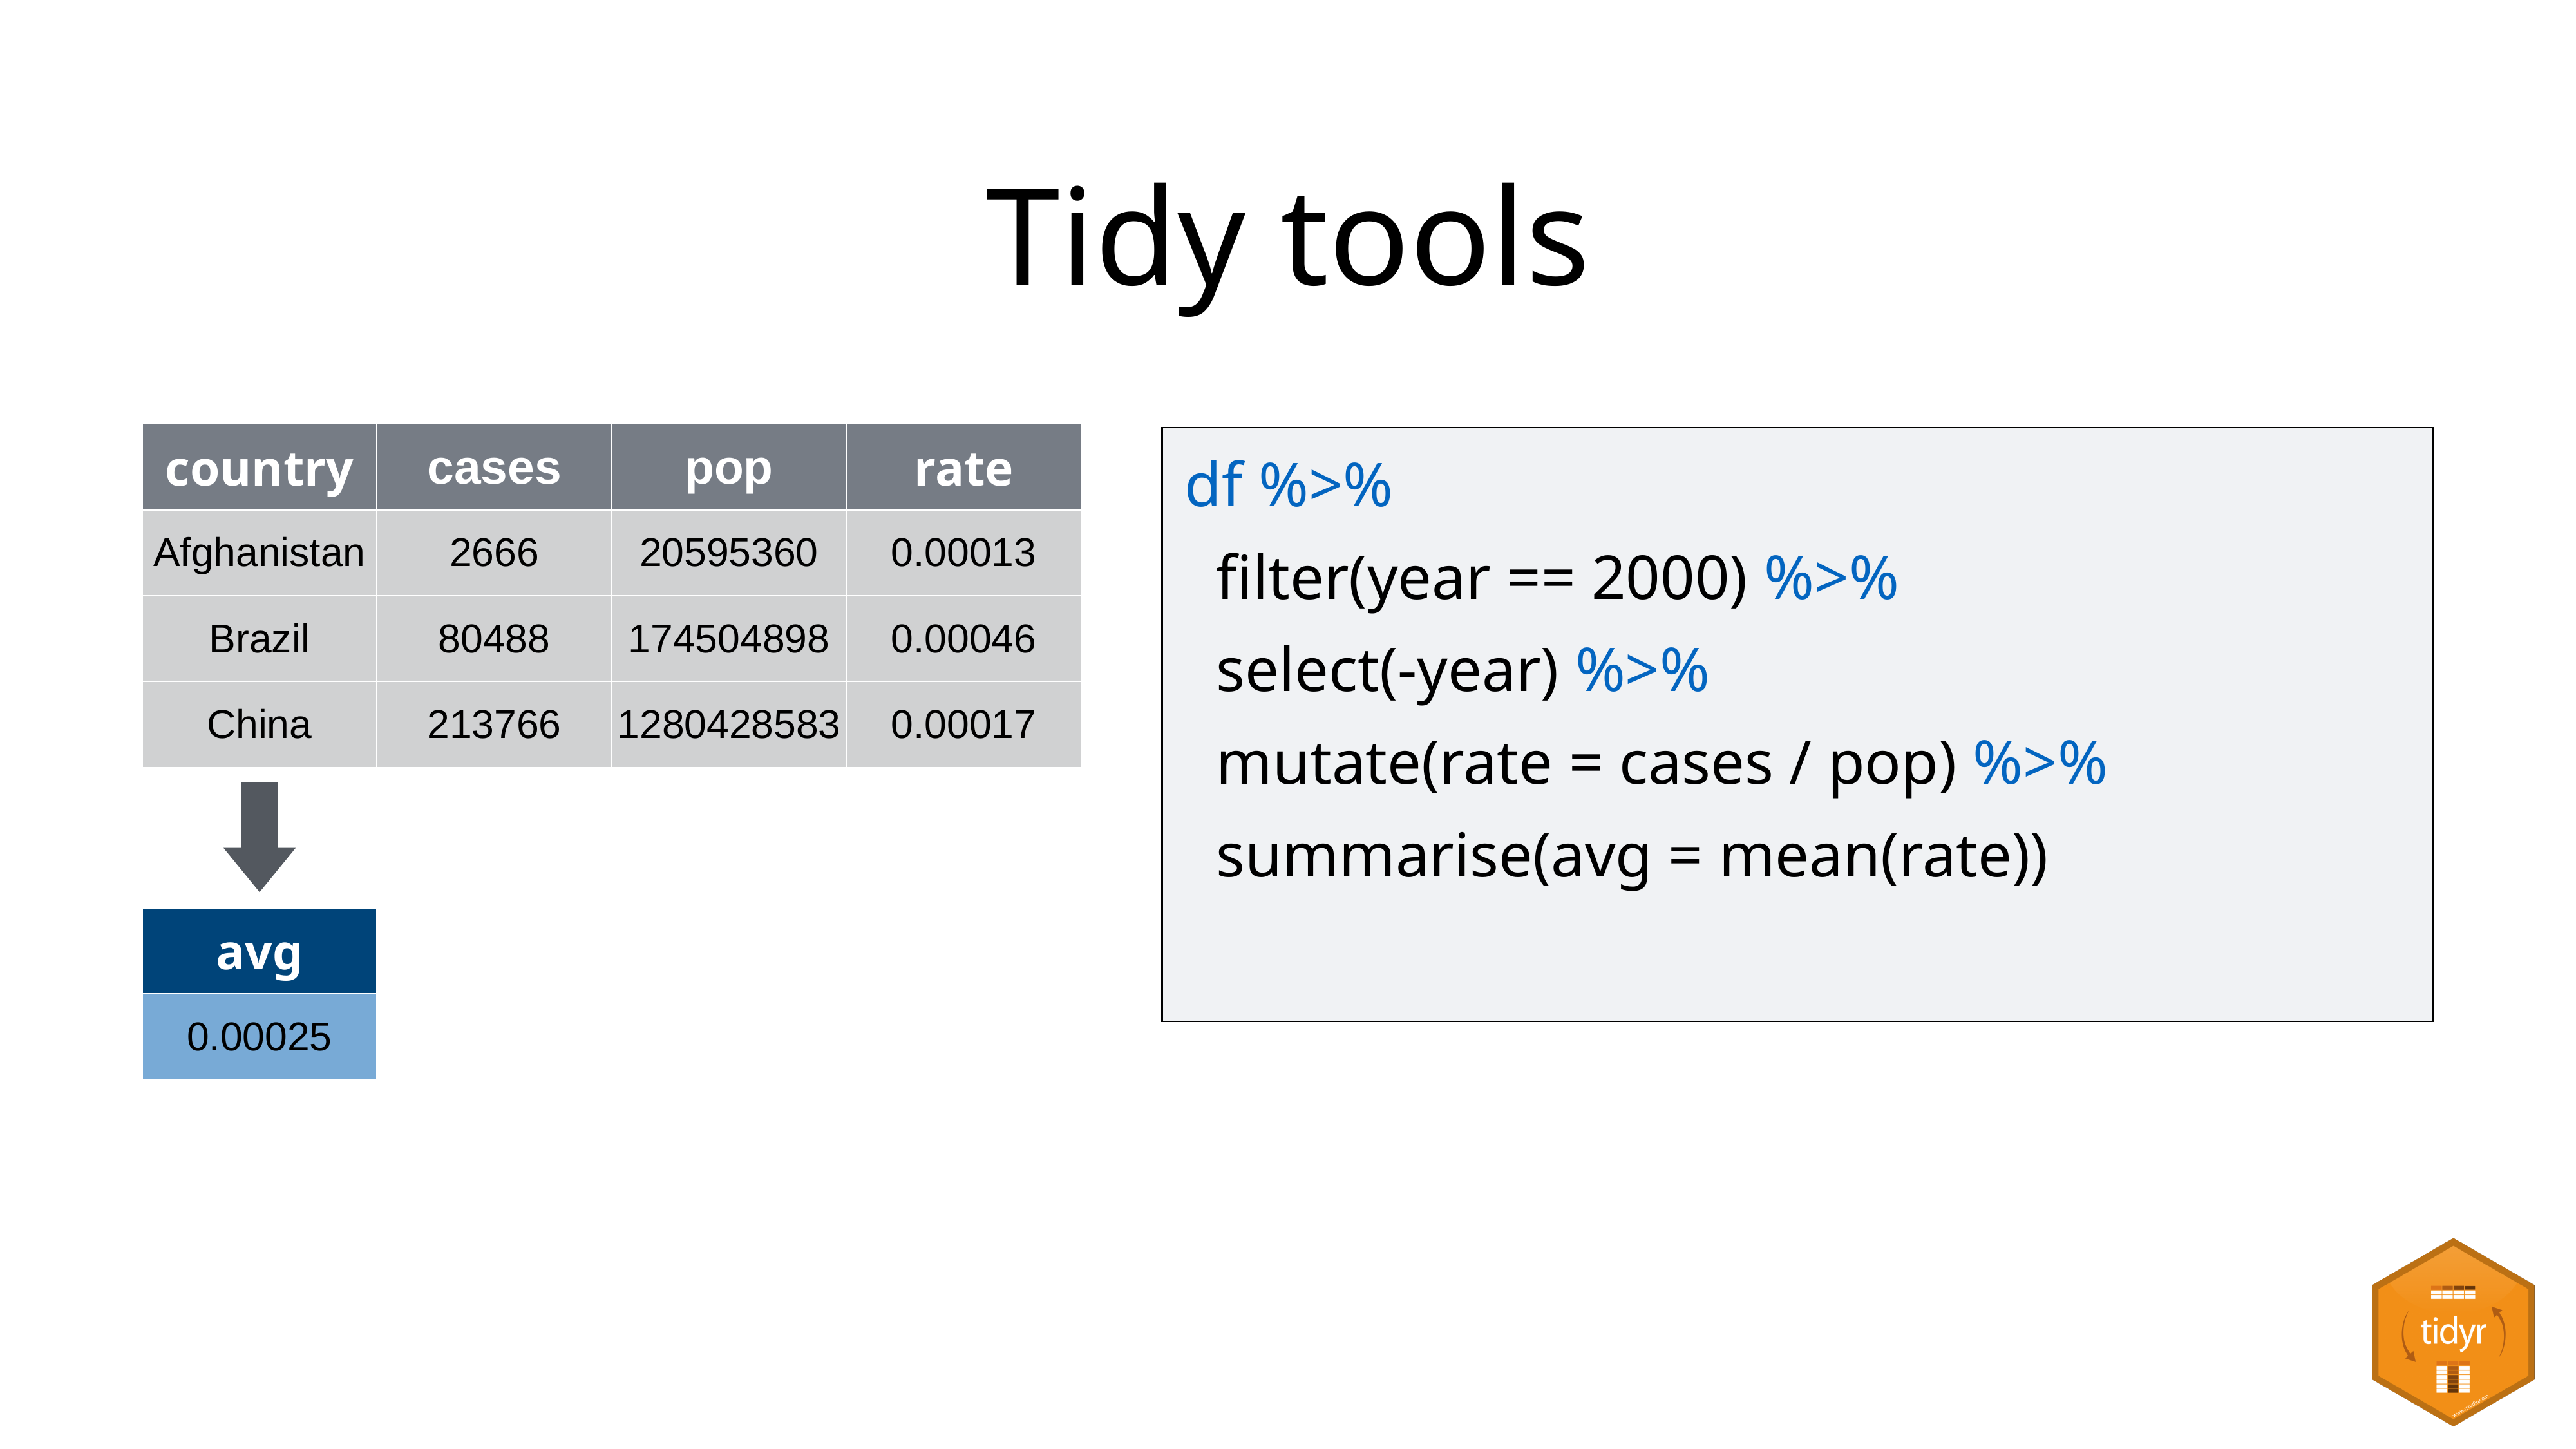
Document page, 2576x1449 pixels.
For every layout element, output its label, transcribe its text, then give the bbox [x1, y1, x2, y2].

table_cell Brazil [143, 596, 376, 681]
table_cell 174504898 [612, 596, 846, 681]
table_header pop [612, 424, 846, 509]
table_cell China [143, 682, 376, 767]
table_cell 2666 [377, 511, 611, 595]
text_box [223, 782, 296, 893]
table_cell 0.00046 [847, 596, 1081, 681]
table_cell 20595360 [612, 511, 846, 595]
table_header avg [143, 909, 376, 993]
text_box df %>% filter(year == 2000) %>% select(-year) %>% mutate(rate = cases / pop) %>% summarise(avg = mean(rate)) [1179, 440, 2375, 961]
table_header cases [377, 424, 611, 509]
table_cell 0.00025 [143, 994, 376, 1079]
text_box [1162, 427, 2434, 1022]
table_header rate [847, 424, 1081, 509]
picture [2371, 1238, 2535, 1427]
text_box Tidy tools [423, 106, 2153, 360]
table_cell Afghanistan [143, 511, 376, 595]
table_cell 0.00013 [847, 511, 1081, 595]
table_cell 1280428583 [612, 682, 846, 767]
table_cell 0.00017 [847, 682, 1081, 767]
table_header country [143, 424, 376, 509]
table_cell 213766 [377, 682, 611, 767]
table_cell 80488 [377, 596, 611, 681]
